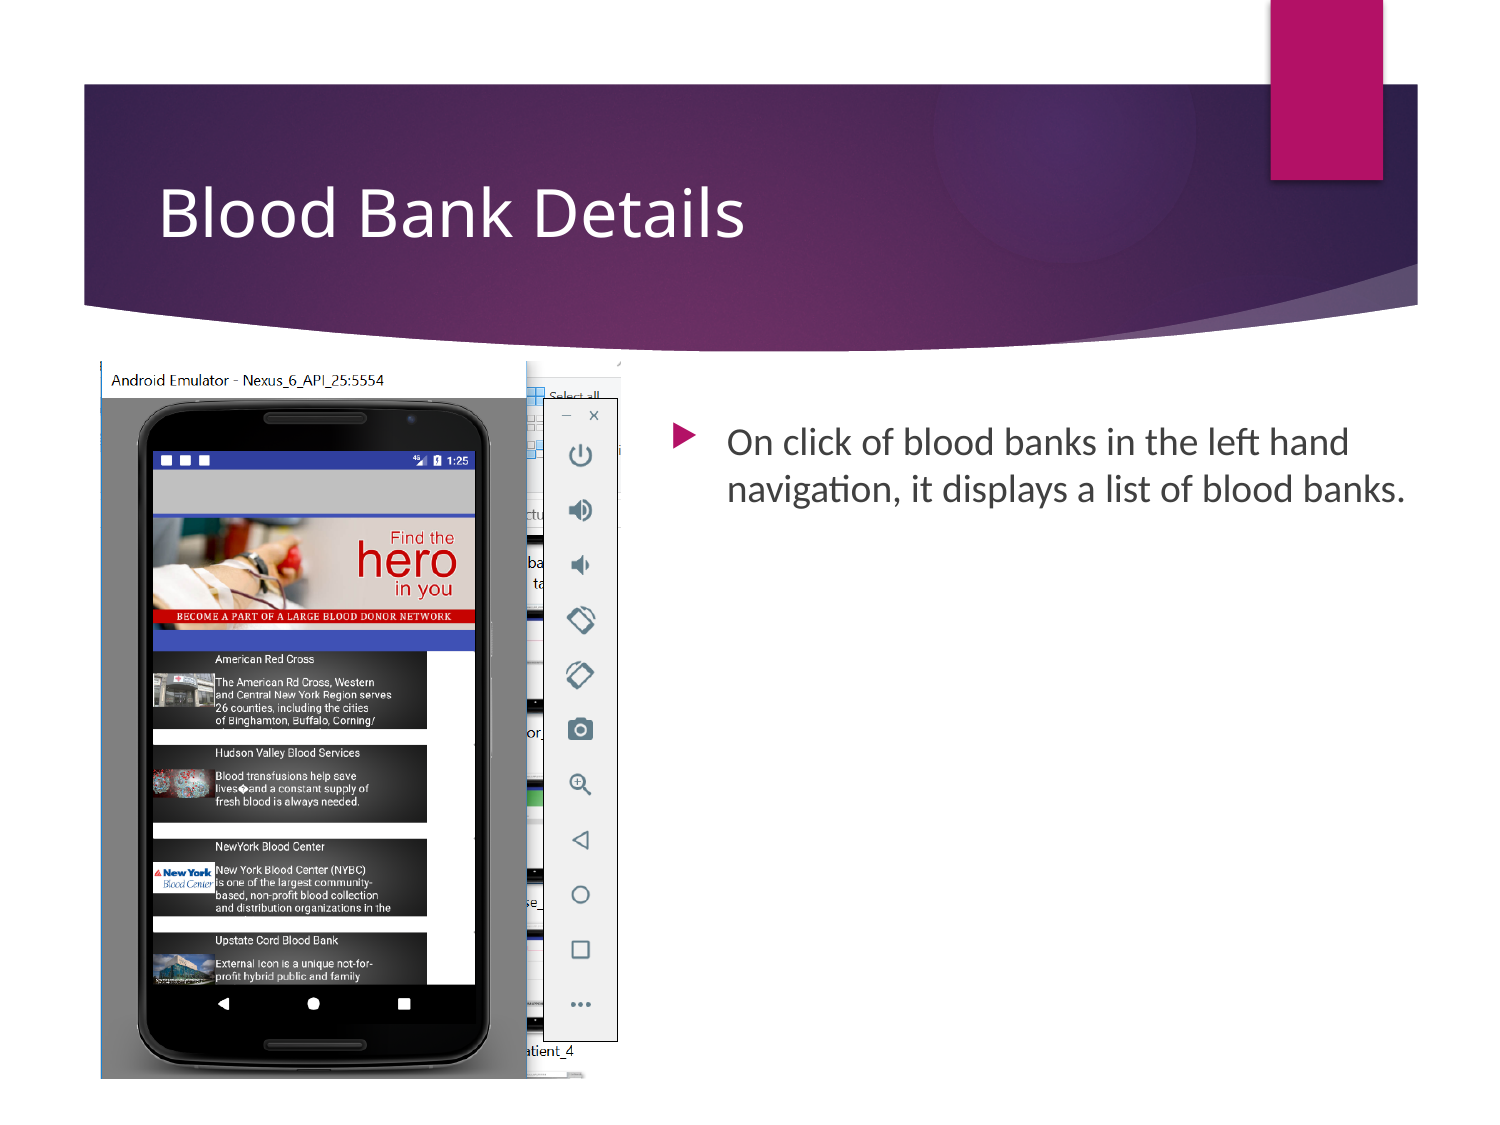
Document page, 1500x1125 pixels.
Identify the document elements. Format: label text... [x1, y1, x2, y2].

title Blood Bank Details [142, 152, 1183, 269]
list On click of blood banks in the left hand navigation, it displays a list of blood banks. [655, 408, 1424, 988]
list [100, 361, 621, 1079]
